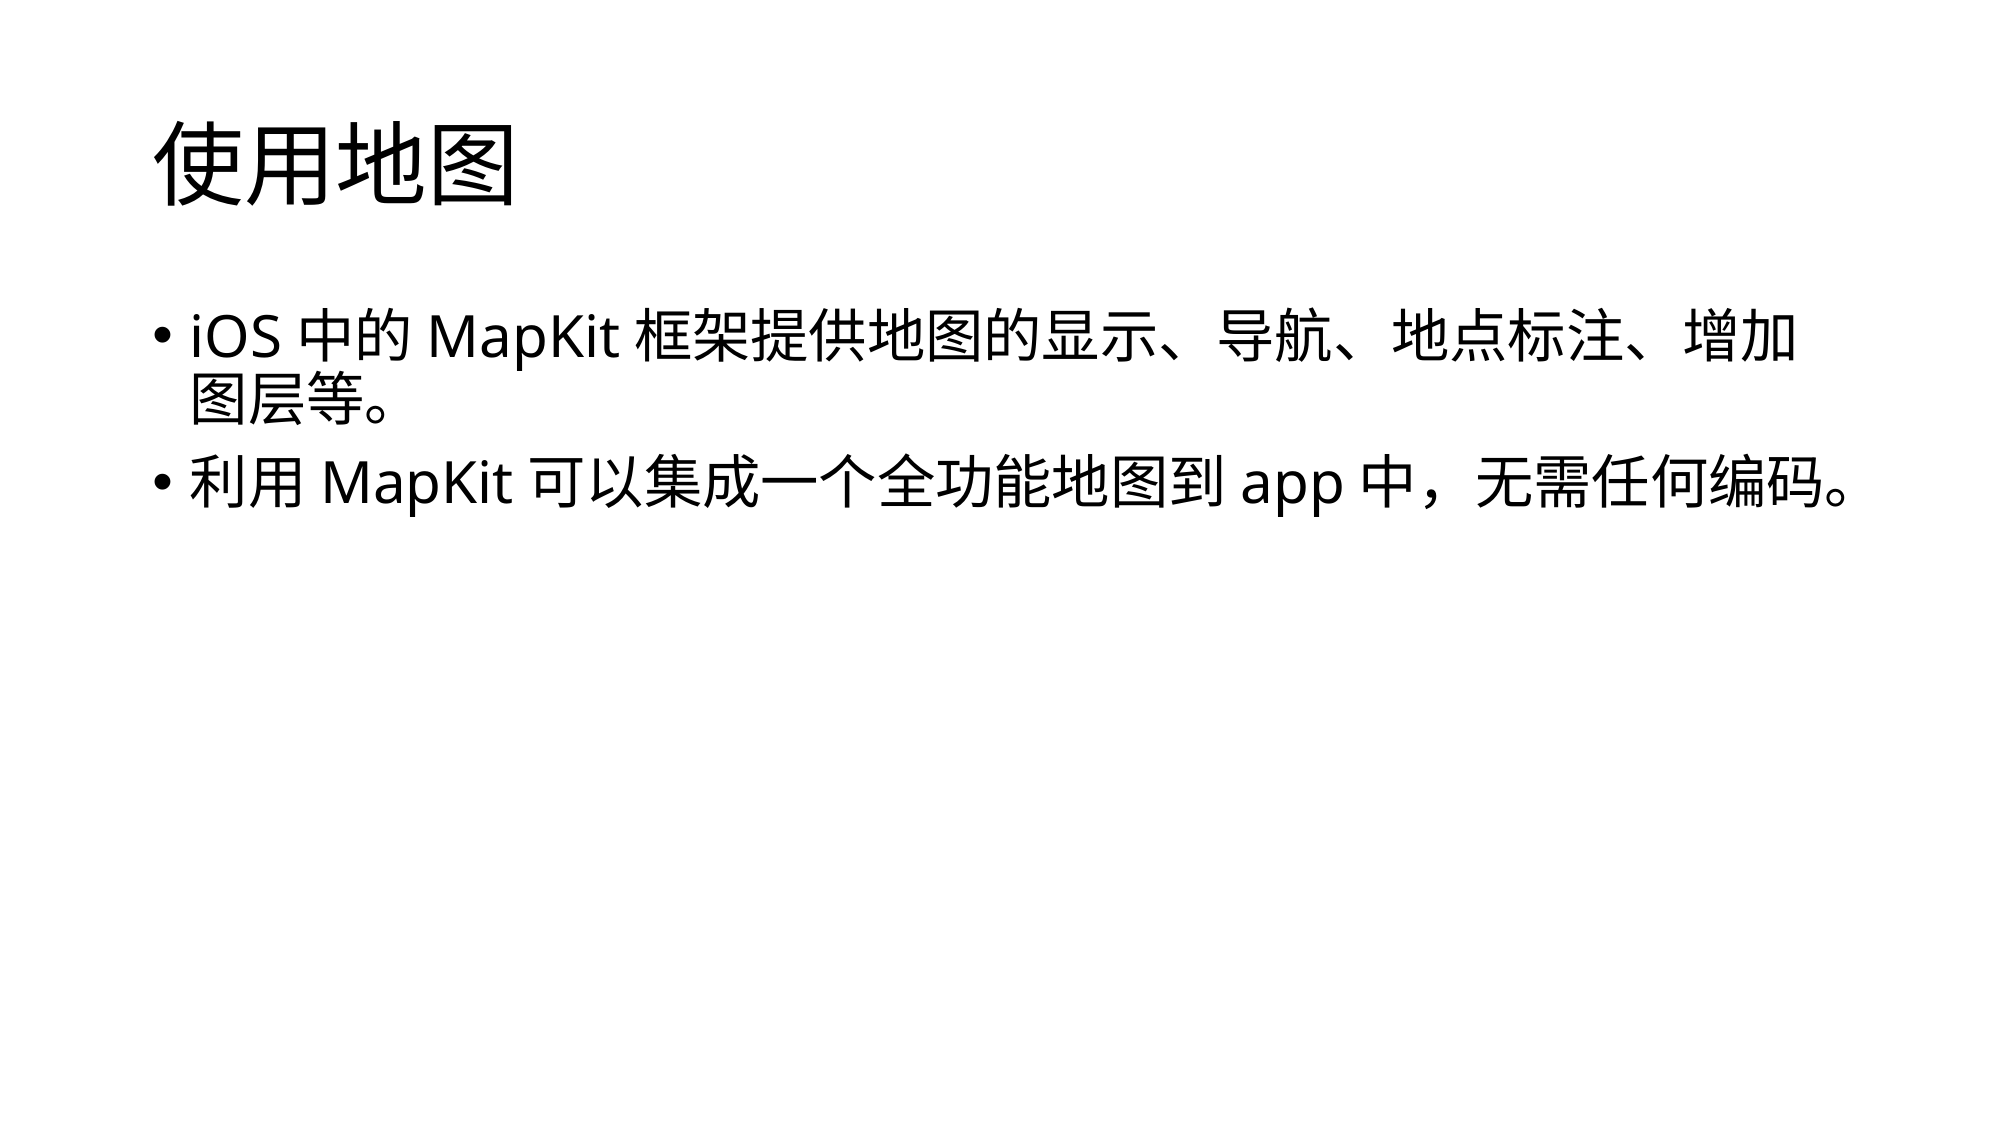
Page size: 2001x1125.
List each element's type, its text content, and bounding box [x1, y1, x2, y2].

title 使用地图 [137, 59, 1863, 278]
list iOS中的MapKit框架提供地图的显示、导航、地点标注、增加图层等。 利用MapKit可以集成一个全功能地图到app中，无需任何编码。 [137, 299, 1863, 1014]
